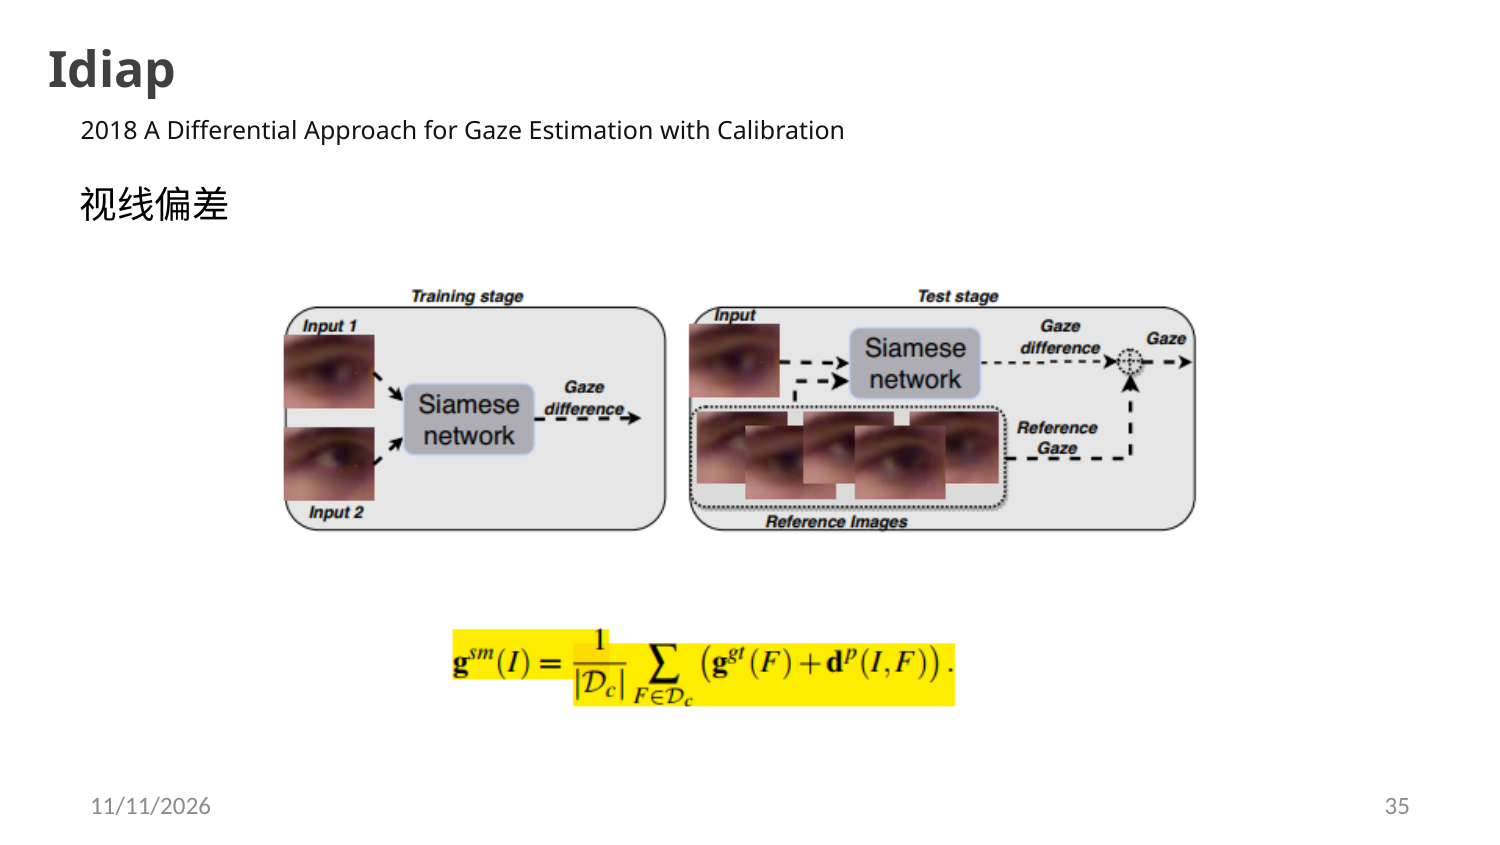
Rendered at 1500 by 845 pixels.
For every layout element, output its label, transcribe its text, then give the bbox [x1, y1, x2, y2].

slide_number 35 [1074, 782, 1425, 828]
text_box Idiap [32, 29, 567, 106]
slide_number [75, 782, 425, 828]
text_box 2018 A Differential Approach for Gaze Estimation with Calibration [64, 106, 910, 153]
picture [430, 598, 996, 738]
text_box 视线偏差 [64, 173, 284, 234]
picture [259, 274, 1215, 559]
